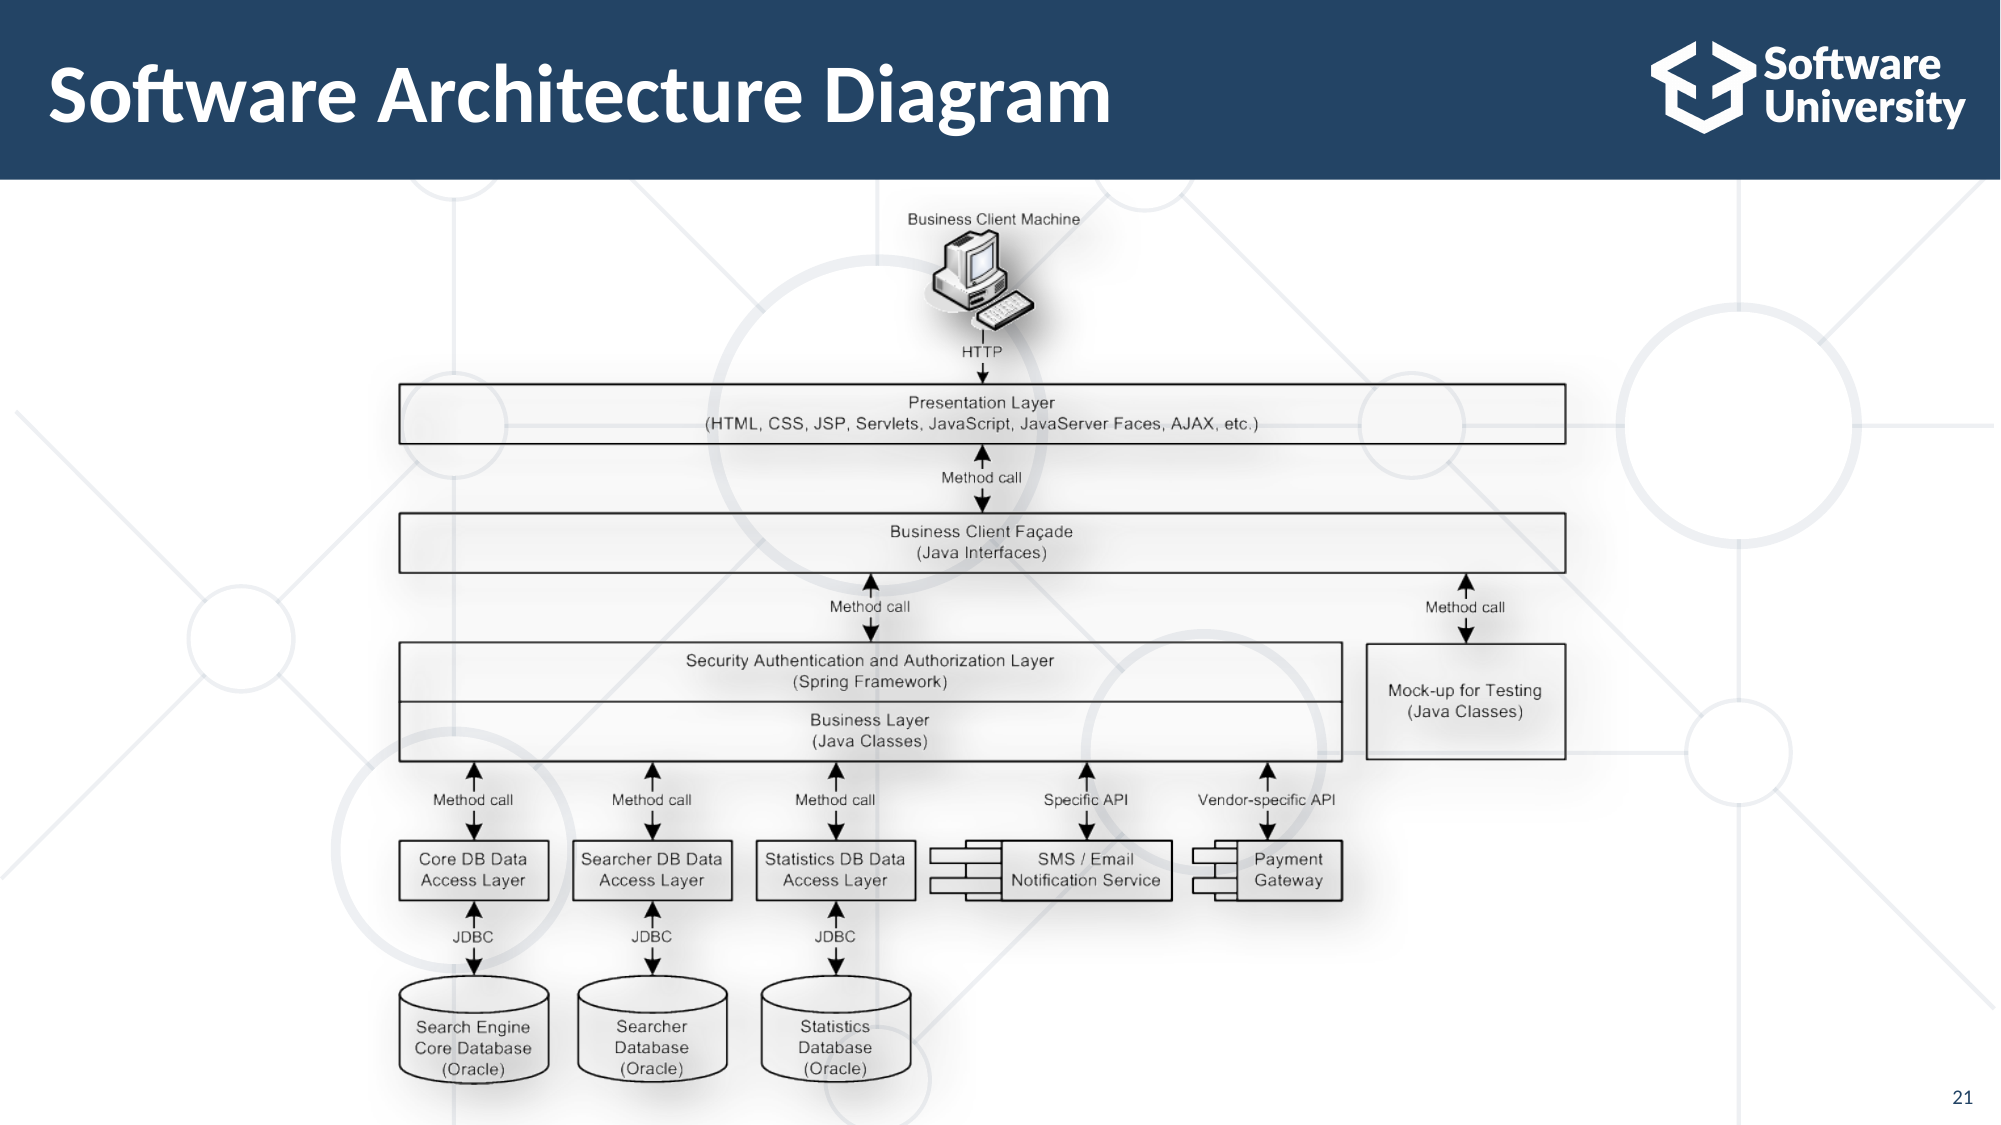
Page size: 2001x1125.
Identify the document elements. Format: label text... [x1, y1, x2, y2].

picture [1651, 41, 1966, 134]
picture [398, 207, 1568, 1085]
title Software Architecture Diagram [31, 16, 1625, 162]
slide_number 21 [1928, 1067, 1989, 1117]
